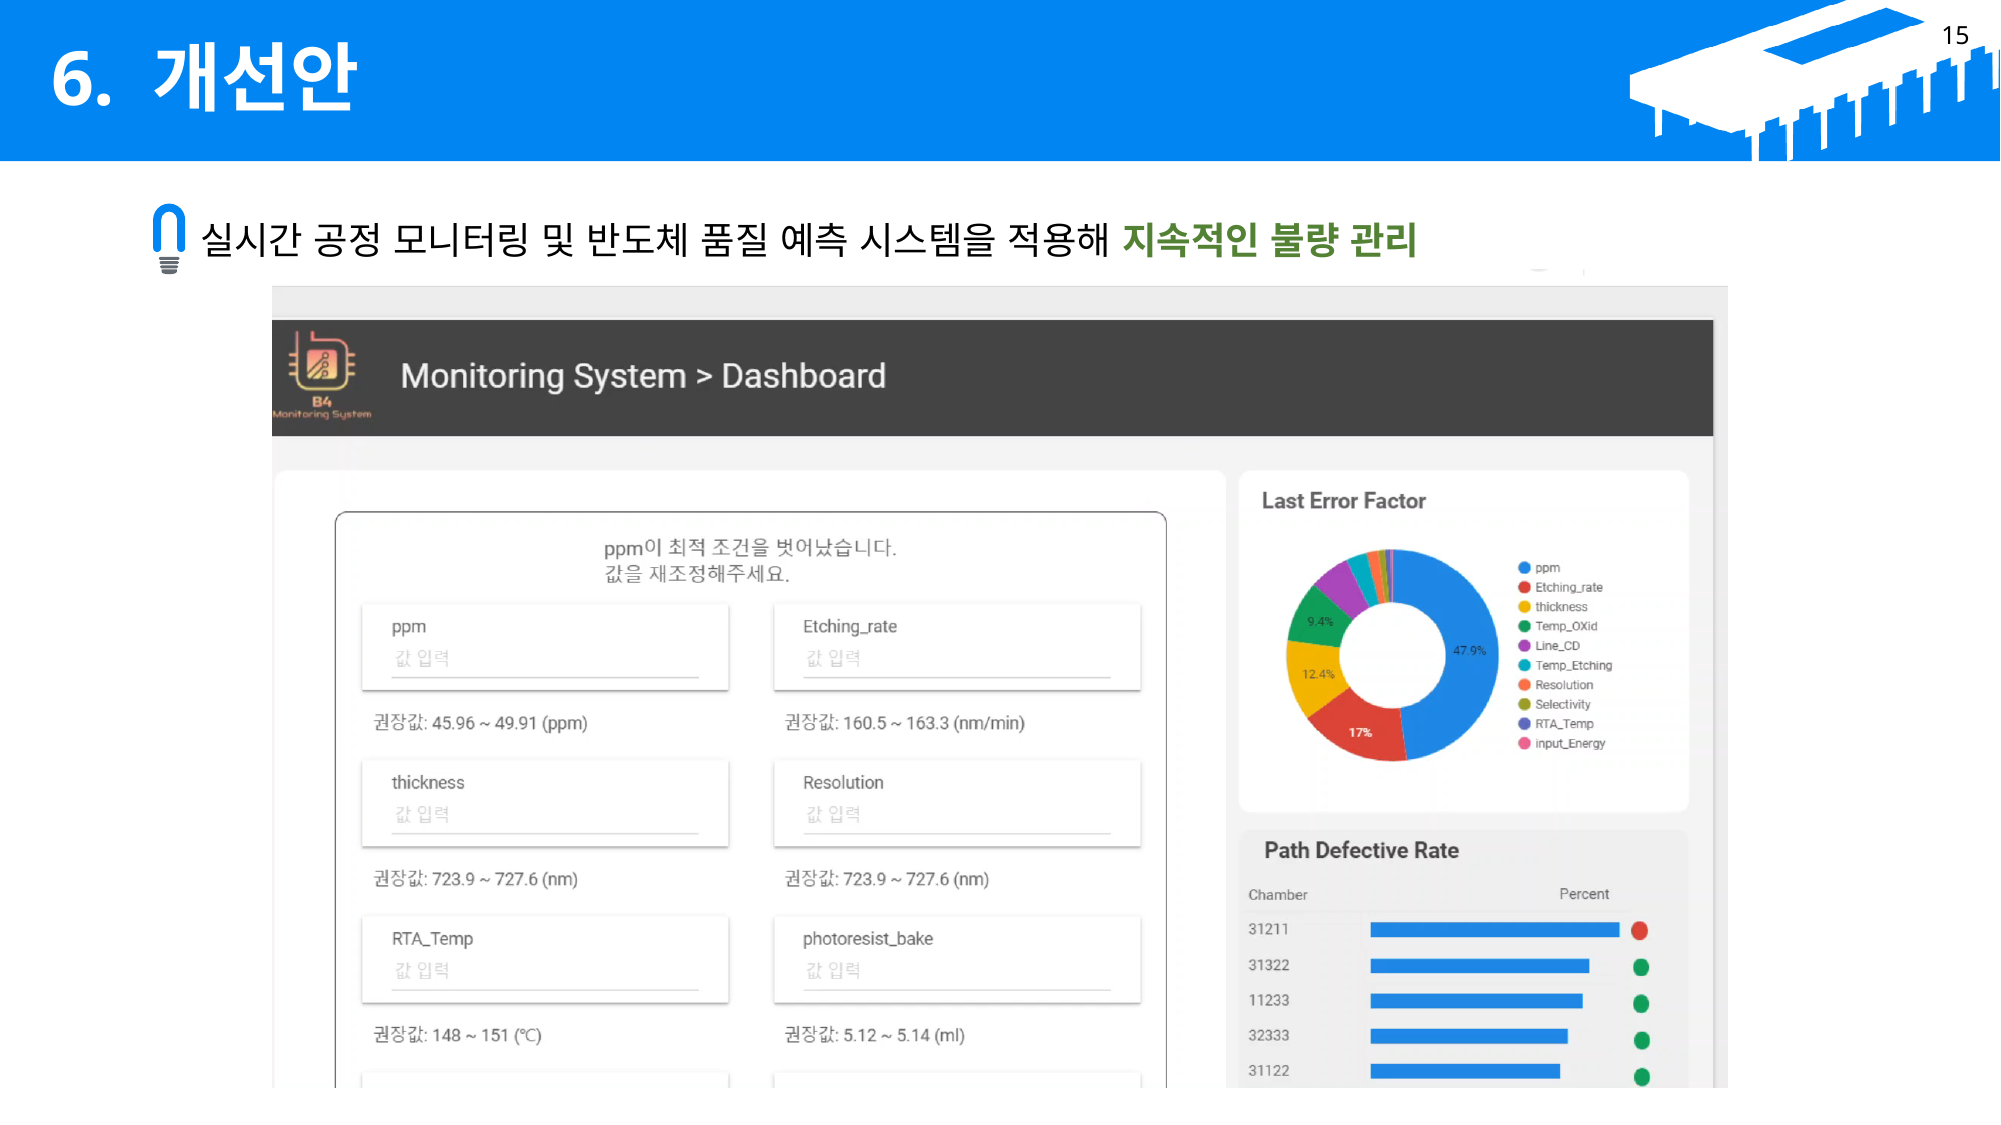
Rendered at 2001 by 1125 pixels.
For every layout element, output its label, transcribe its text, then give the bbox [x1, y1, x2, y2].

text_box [271, 268, 1729, 1088]
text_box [0, 0, 2000, 162]
text_box 실시간 공정 모니터링 및 반도체 품질 예측 시스템을 적용해 지속적인 불량 관리 [186, 209, 1766, 270]
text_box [153, 203, 186, 275]
